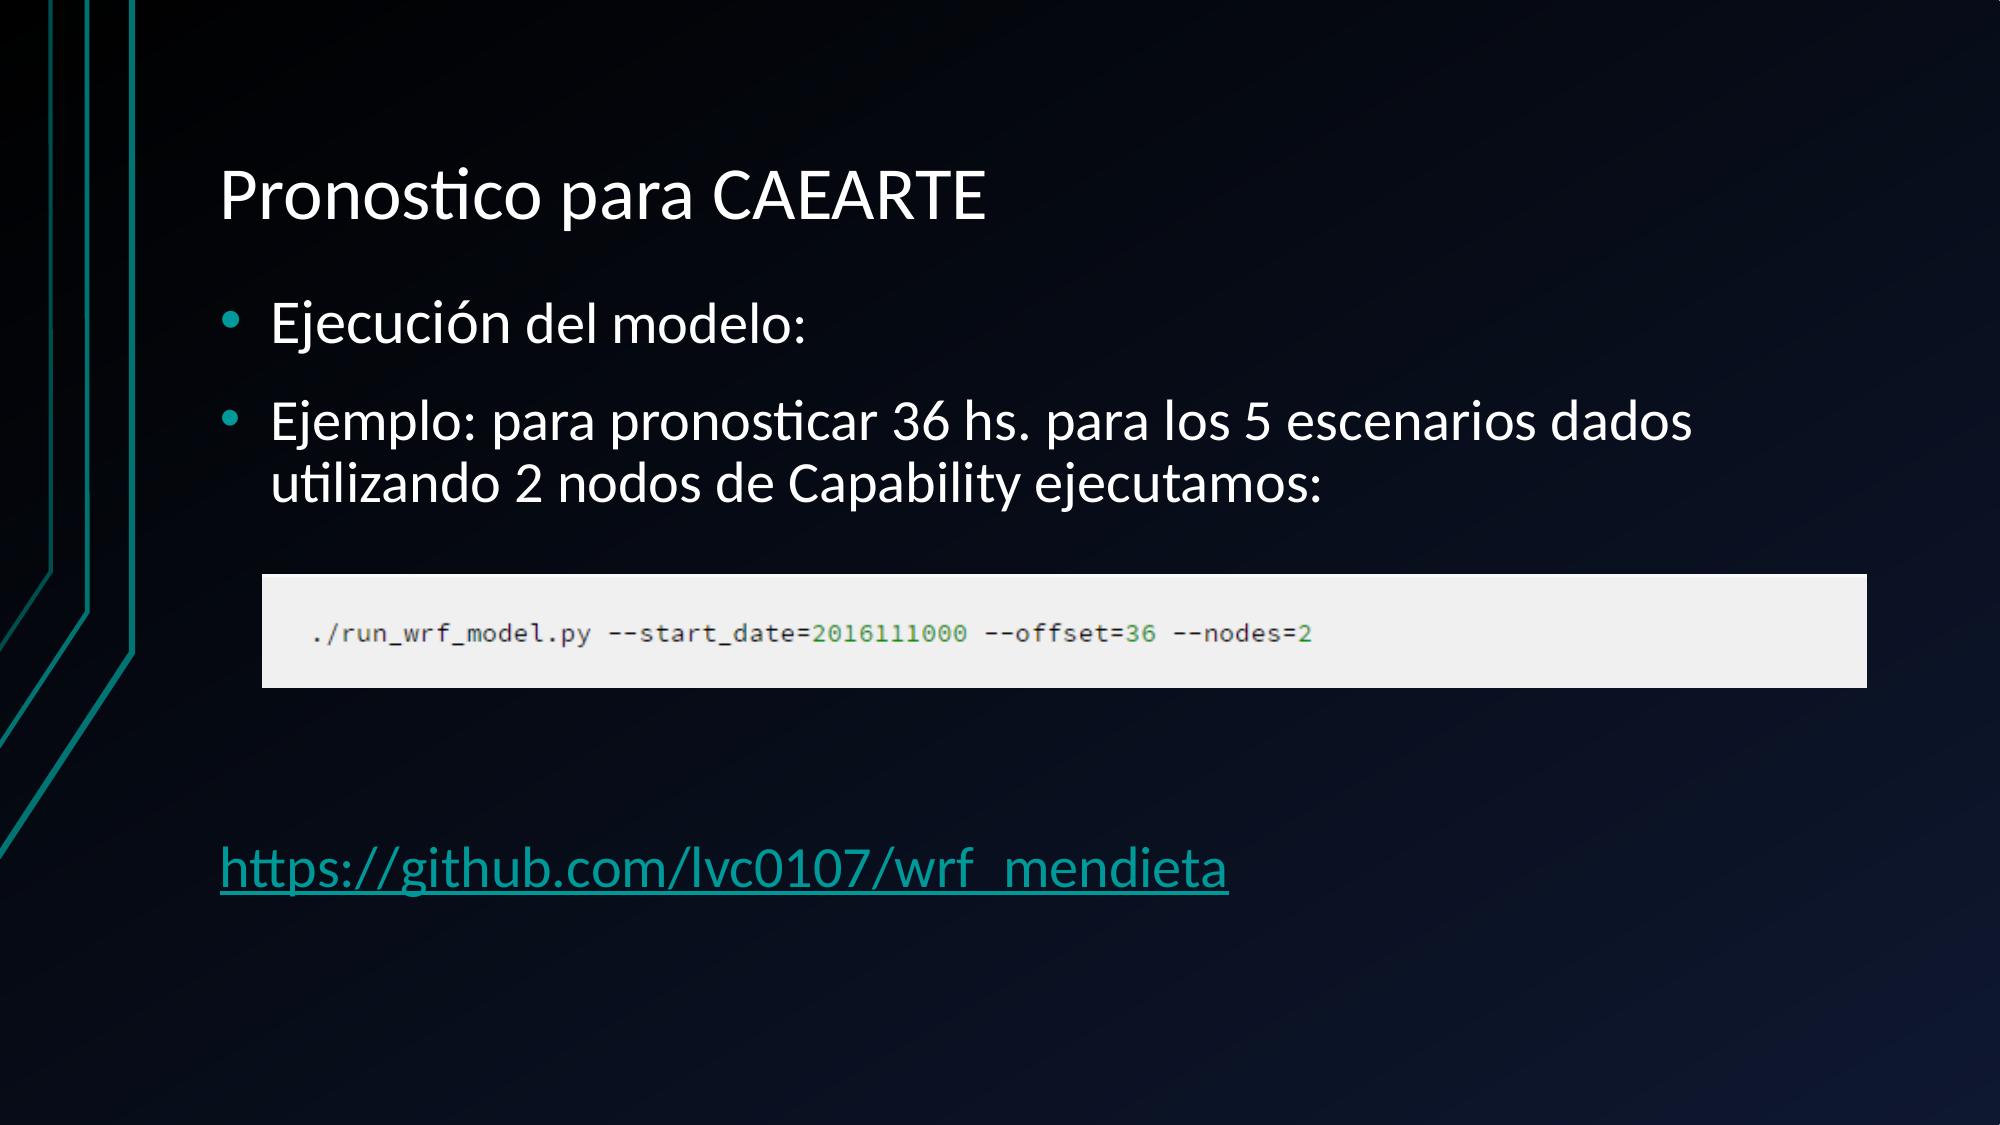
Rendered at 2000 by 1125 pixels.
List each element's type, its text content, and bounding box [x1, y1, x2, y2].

list Ejecución del modelo: Ejemplo: para pronosticar 36 hs. para los 5 escenarios dados utilizando 2 nodos de Capability ejecutamos: https://github.com/lvc0107/wrf_mendieta [199, 279, 1900, 1012]
picture [261, 574, 1867, 688]
title Pronostico para CAEARTE [199, 45, 1900, 246]
